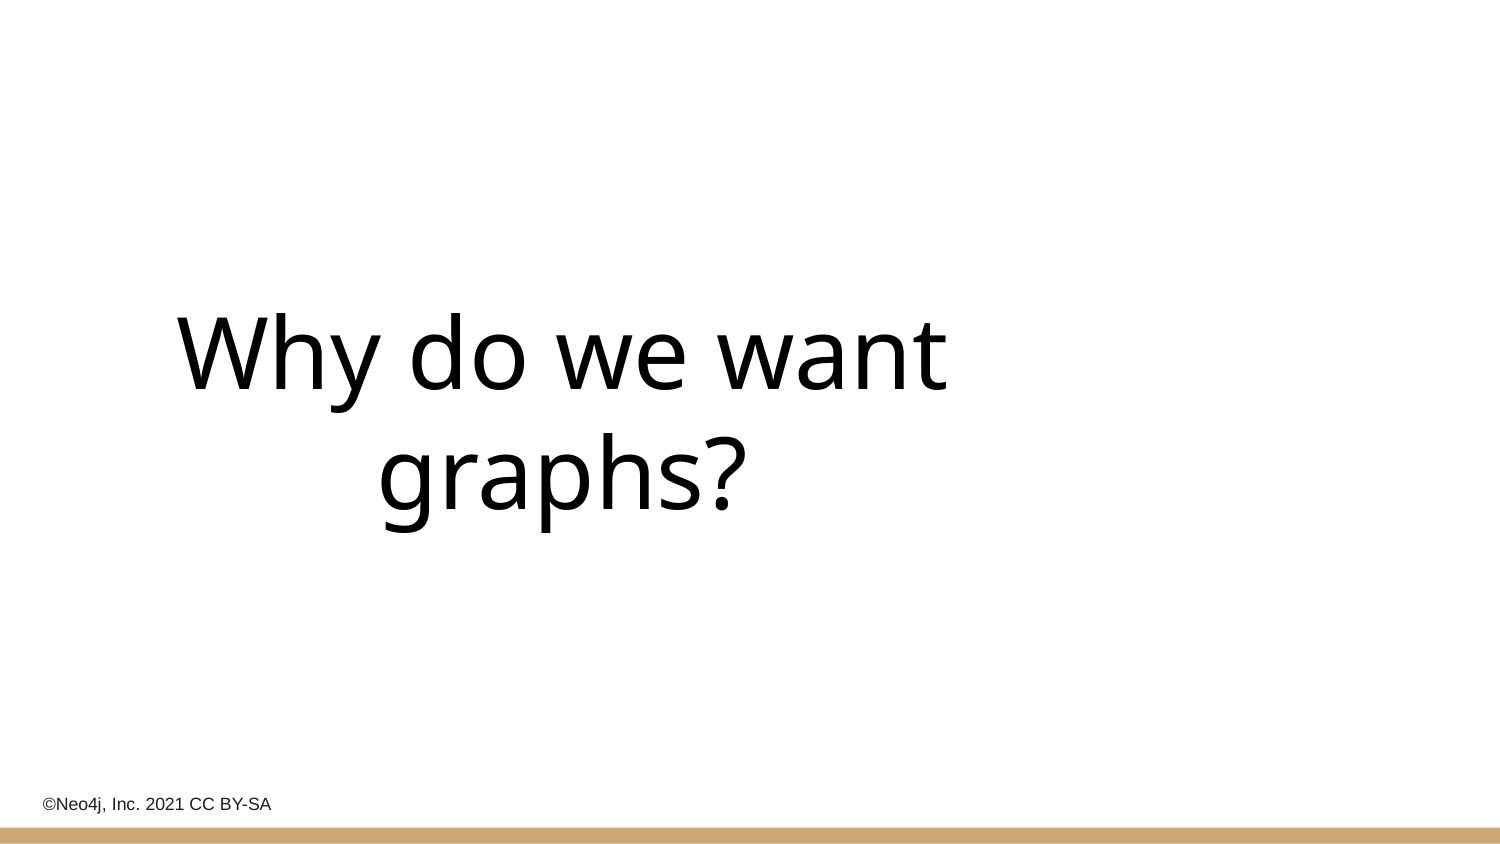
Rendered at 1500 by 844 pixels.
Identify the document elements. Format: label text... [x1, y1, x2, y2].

title Why do we want graphs? [80, 73, 1045, 745]
